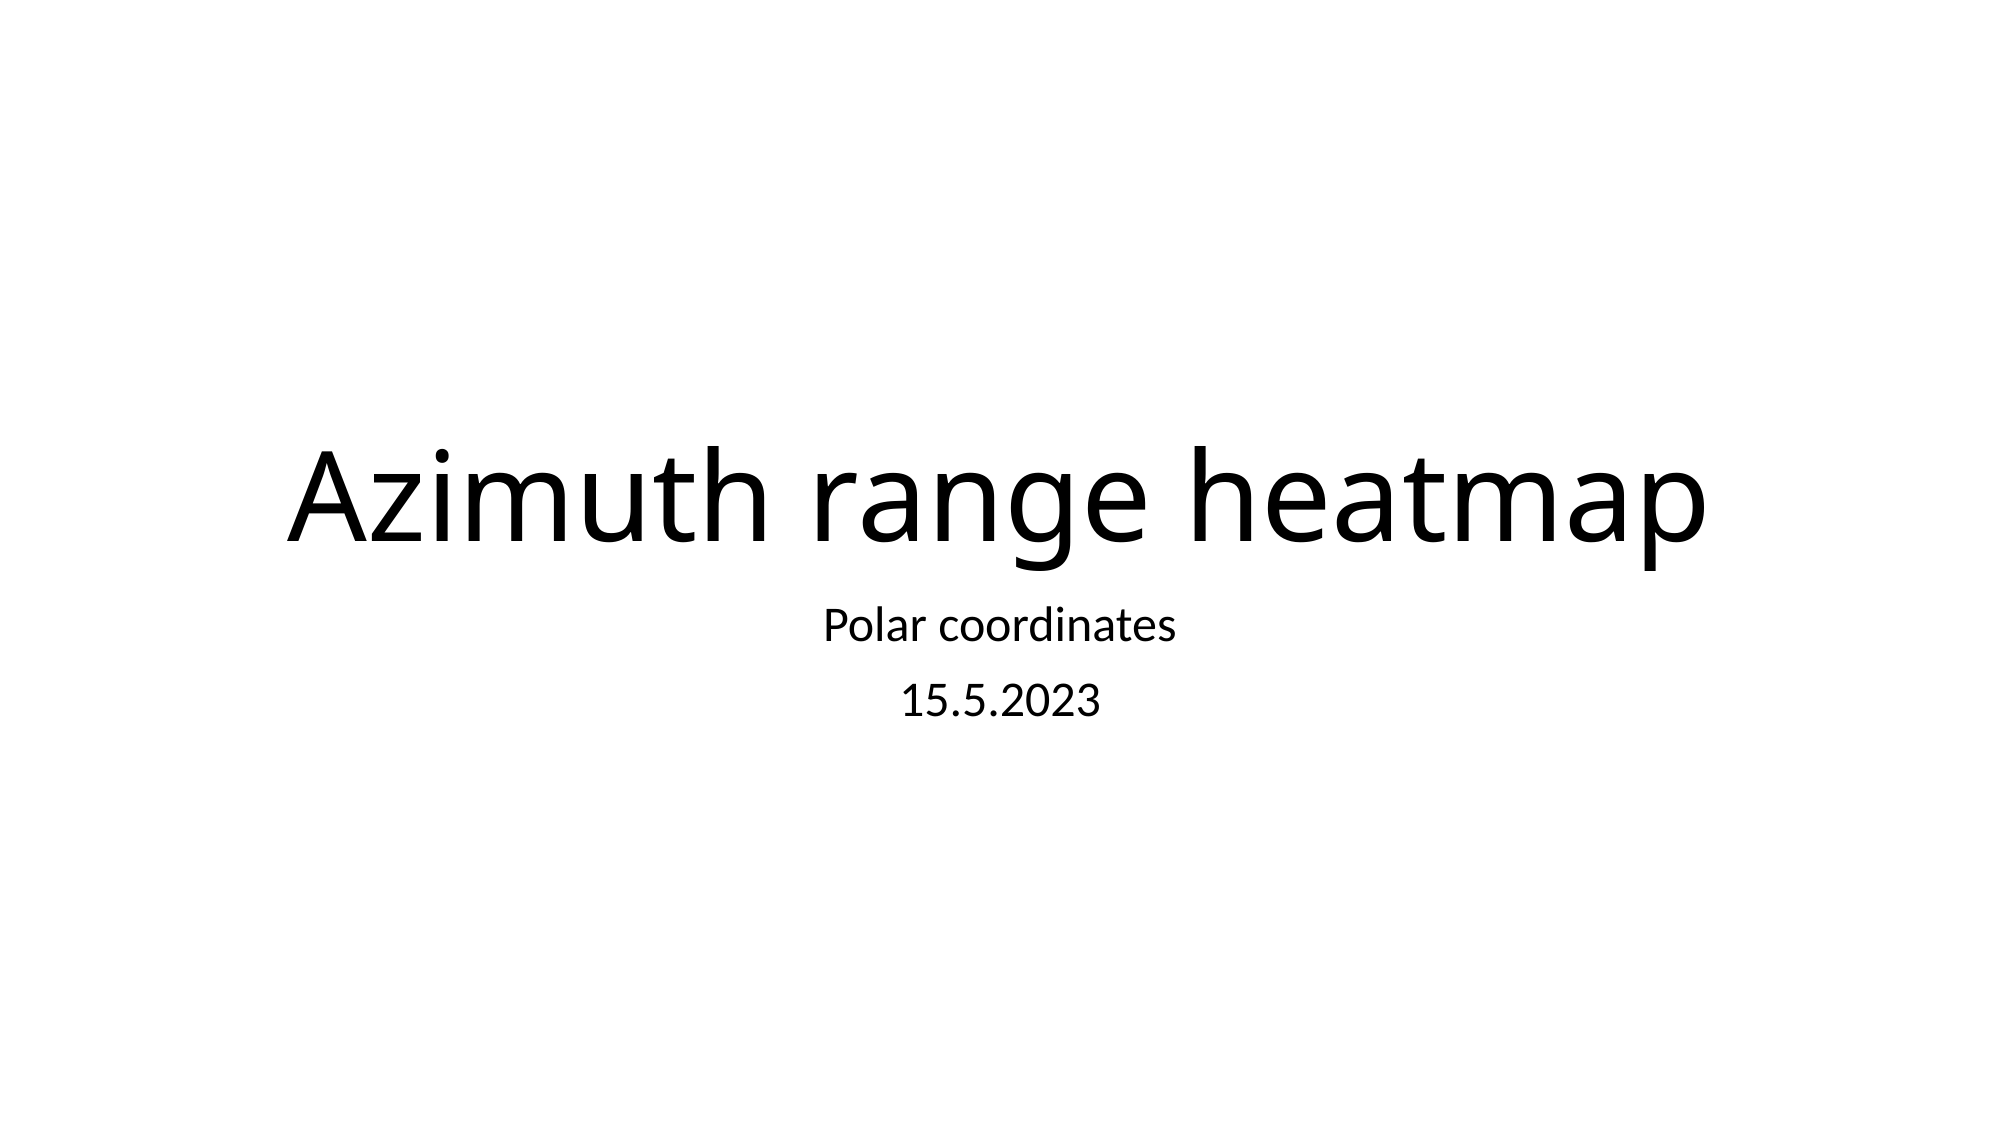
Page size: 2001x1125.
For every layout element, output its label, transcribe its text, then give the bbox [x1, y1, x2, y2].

title Azimuth range heatmap [249, 184, 1750, 576]
subtitle Polar coordinates 15.5.2023 [249, 590, 1750, 863]
